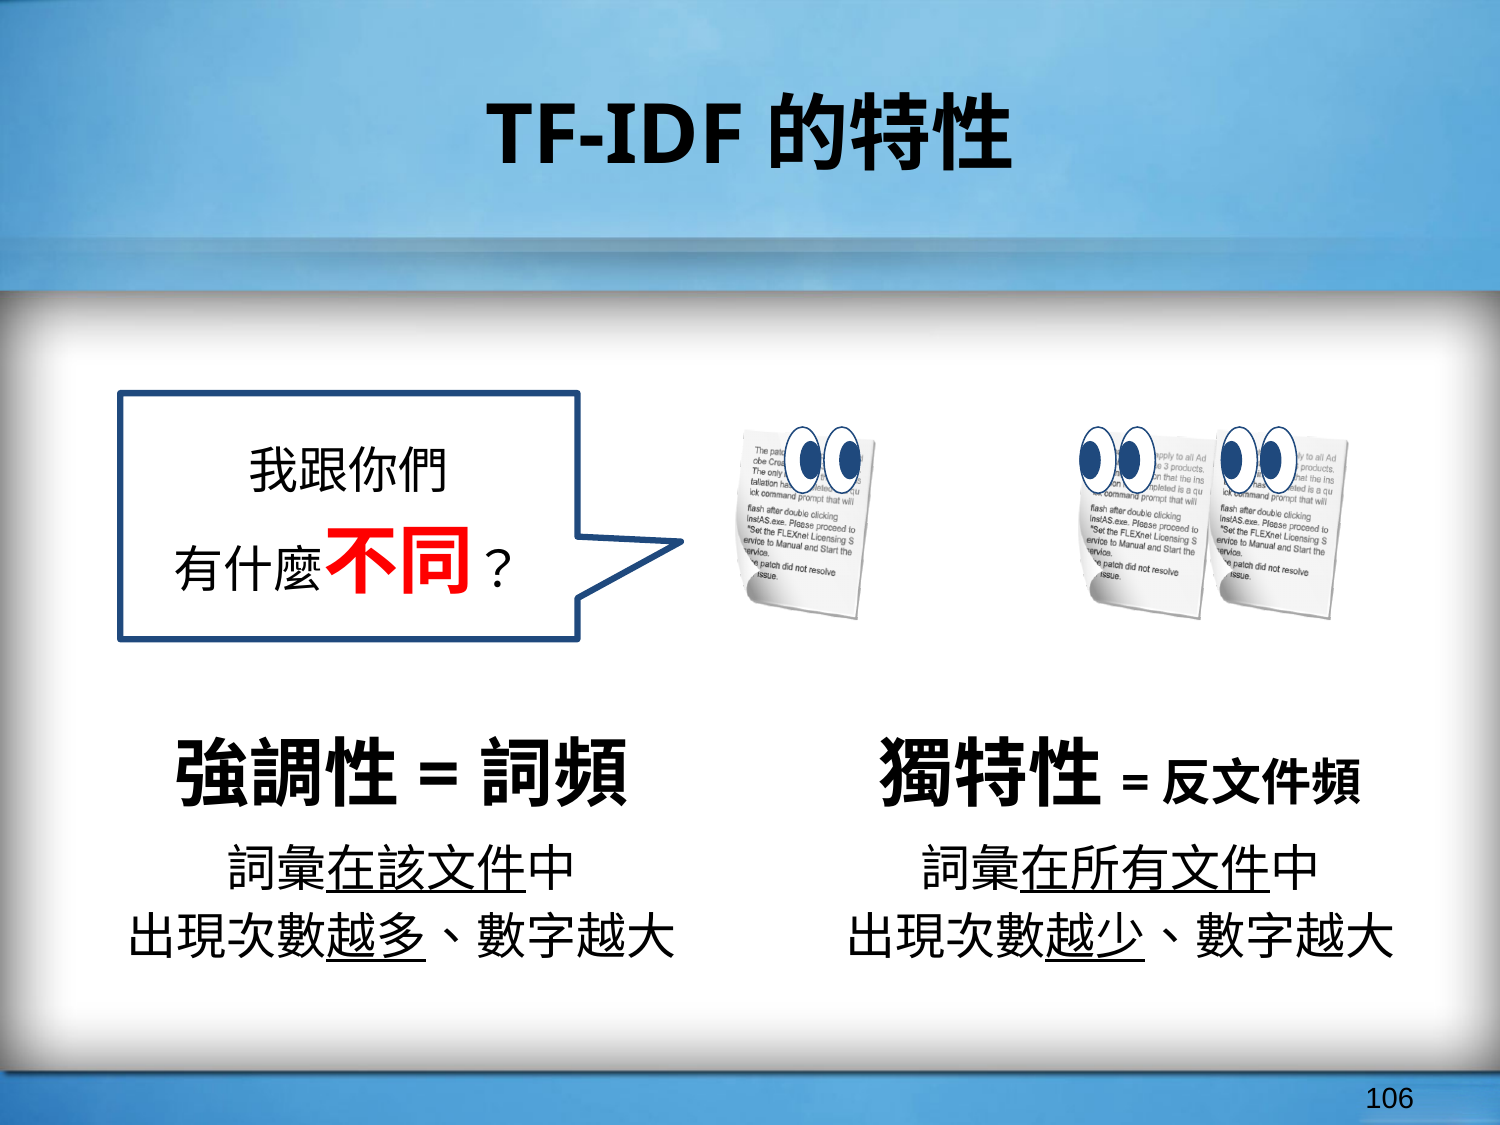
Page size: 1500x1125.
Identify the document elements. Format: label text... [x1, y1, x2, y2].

picture [0, 0, 1500, 1125]
text_box 我跟你們 有什麼不同？ [120, 393, 681, 640]
slide_number ‹#› [1350, 1074, 1488, 1118]
list 獨特性=反文件頻 詞彙在所有文件中 出現次數越少、數字越大 [796, 696, 1444, 1066]
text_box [1221, 426, 1297, 494]
title TF-IDF的特性 [78, 27, 1422, 232]
list 強調性=詞頻 詞彙在該文件中 出現次數越多、數字越大 [78, 696, 725, 1066]
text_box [1079, 426, 1156, 494]
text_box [784, 426, 860, 494]
